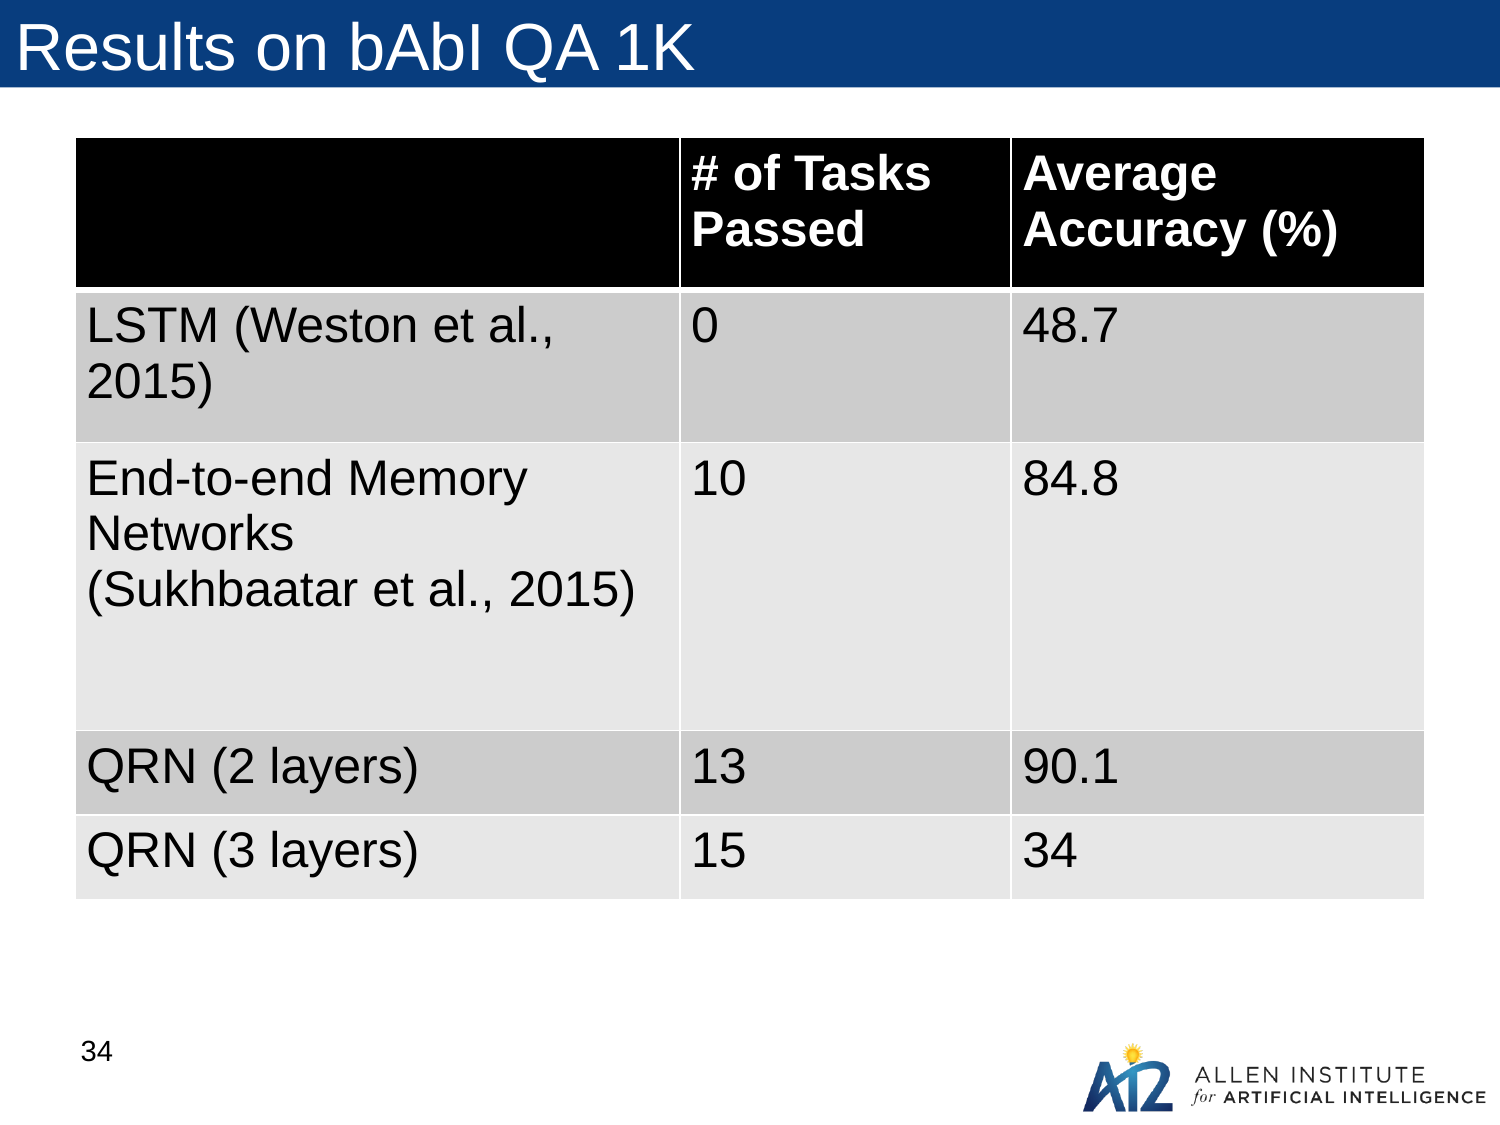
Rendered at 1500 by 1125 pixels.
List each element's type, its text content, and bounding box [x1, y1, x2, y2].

table_cell 0 [681, 293, 1010, 442]
table_cell End-to-end Memory Networks (Sukhbaatar et al., 2015) [76, 443, 679, 730]
table_cell 13 [681, 731, 1010, 814]
slide_number 34 [65, 1024, 416, 1103]
table_cell 10 [681, 443, 1010, 730]
table_cell 34 [1012, 816, 1424, 899]
table_cell 48.7 [1012, 293, 1424, 442]
table_header # of Tasks Passed [681, 138, 1010, 287]
table_cell LSTM (Weston et al., 2015) [76, 293, 679, 442]
picture [1076, 1038, 1500, 1120]
table_cell 15 [681, 816, 1010, 899]
table_cell 90.1 [1012, 731, 1424, 814]
table_cell QRN (3 layers) [76, 816, 679, 899]
table_header Average Accuracy (%) [1012, 138, 1424, 287]
table_cell QRN (2 layers) [76, 731, 679, 814]
table_header [76, 138, 679, 287]
table_cell 84.8 [1012, 443, 1424, 730]
title Results on bAbI QA 1K [0, 0, 1500, 88]
